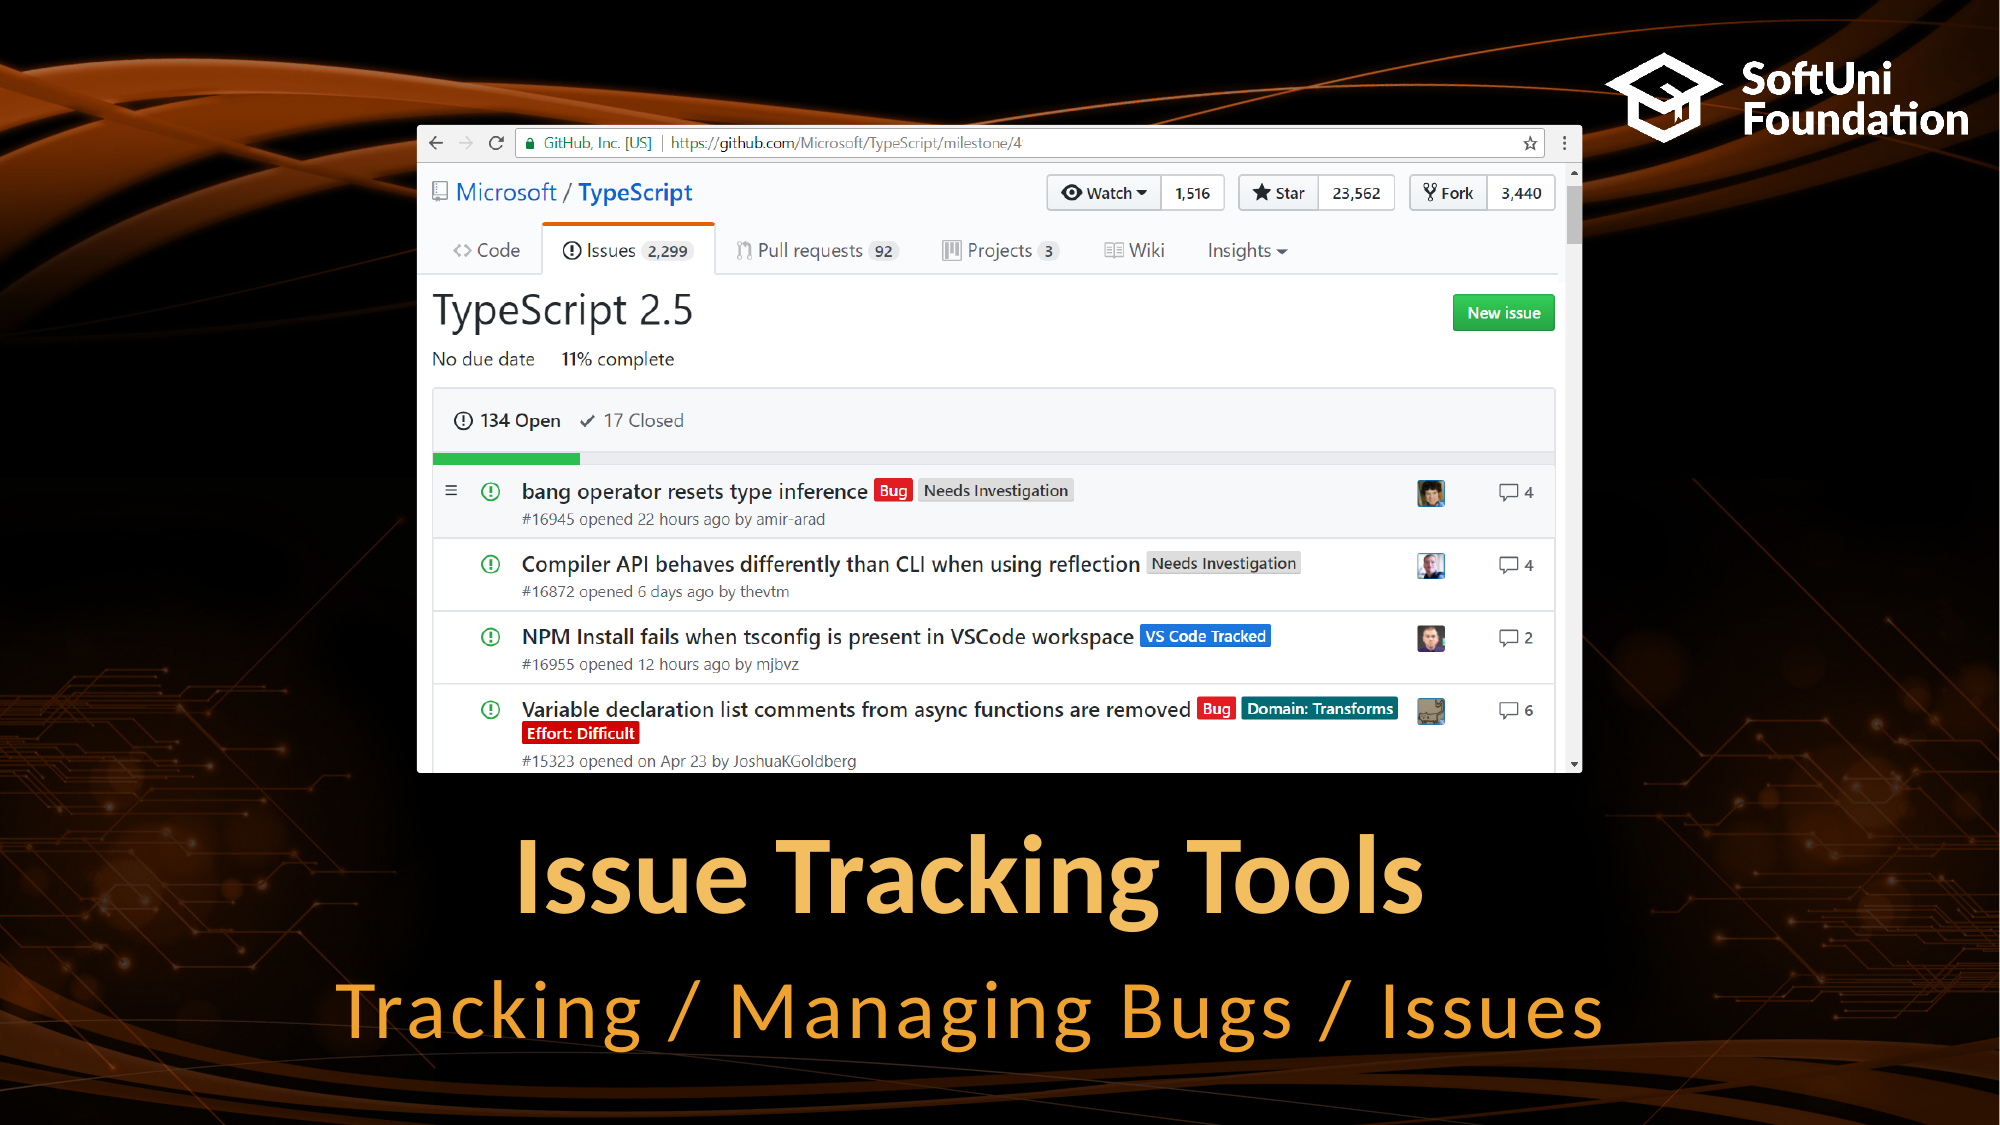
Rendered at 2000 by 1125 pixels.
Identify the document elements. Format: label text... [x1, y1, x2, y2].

picture [0, 0, 2000, 1125]
list Tracking / Managing Bugs / Issues [237, 944, 1704, 1057]
title Issue Tracking Tools [237, 809, 1704, 944]
